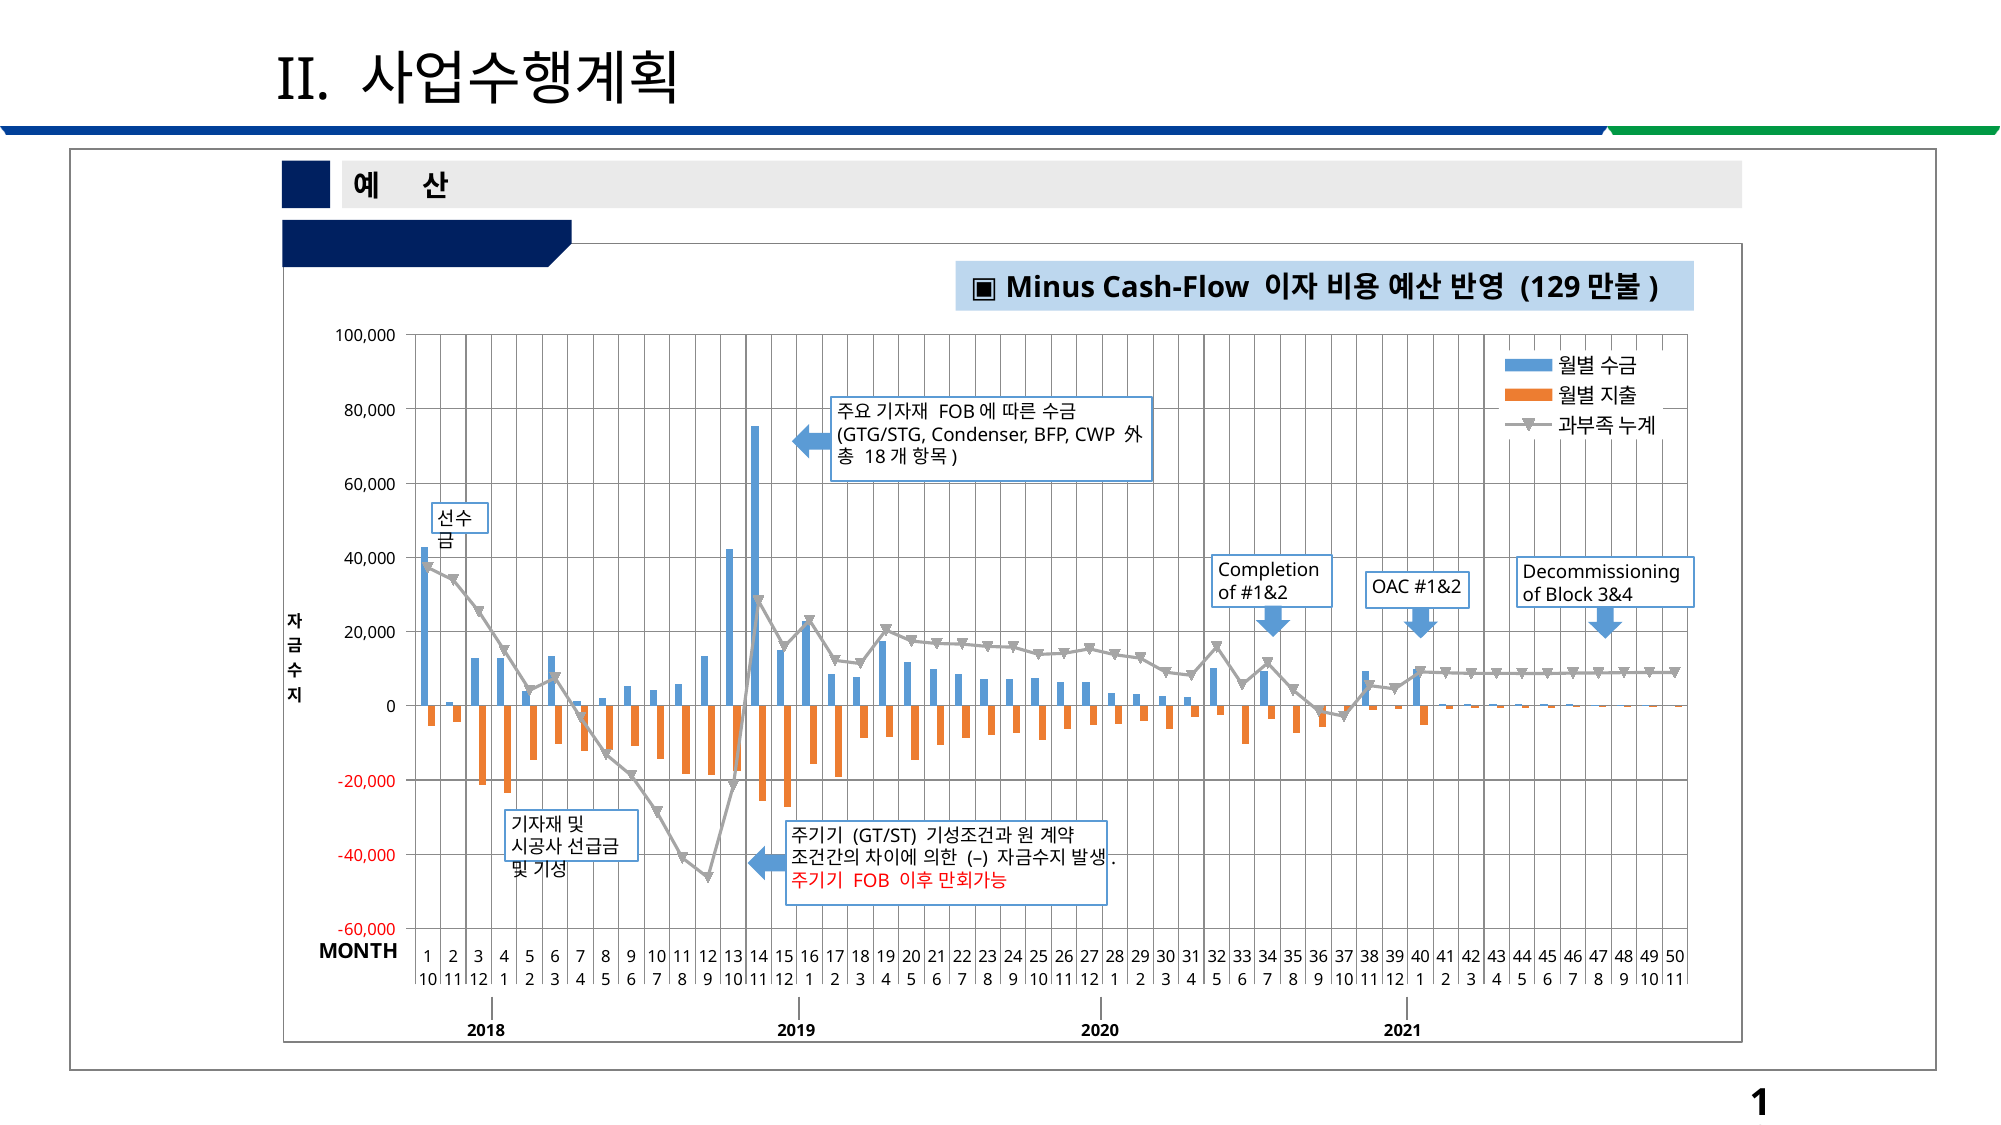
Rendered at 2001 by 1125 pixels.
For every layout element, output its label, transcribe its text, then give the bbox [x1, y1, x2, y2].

picture [0, 126, 2000, 135]
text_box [1383, 996, 1430, 1041]
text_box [282, 218, 613, 268]
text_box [777, 996, 823, 1041]
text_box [282, 160, 1743, 209]
text_box 18 [1734, 1070, 1796, 1111]
text_box [283, 243, 1743, 1043]
chart [283, 311, 1735, 1014]
text_box II. 사업수행계획 [261, 33, 697, 118]
text_box ▣ Minus Cash-Flow 이자 비용 예산 반영 (129만불) [955, 260, 1694, 311]
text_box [1081, 996, 1127, 1041]
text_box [467, 996, 513, 1041]
